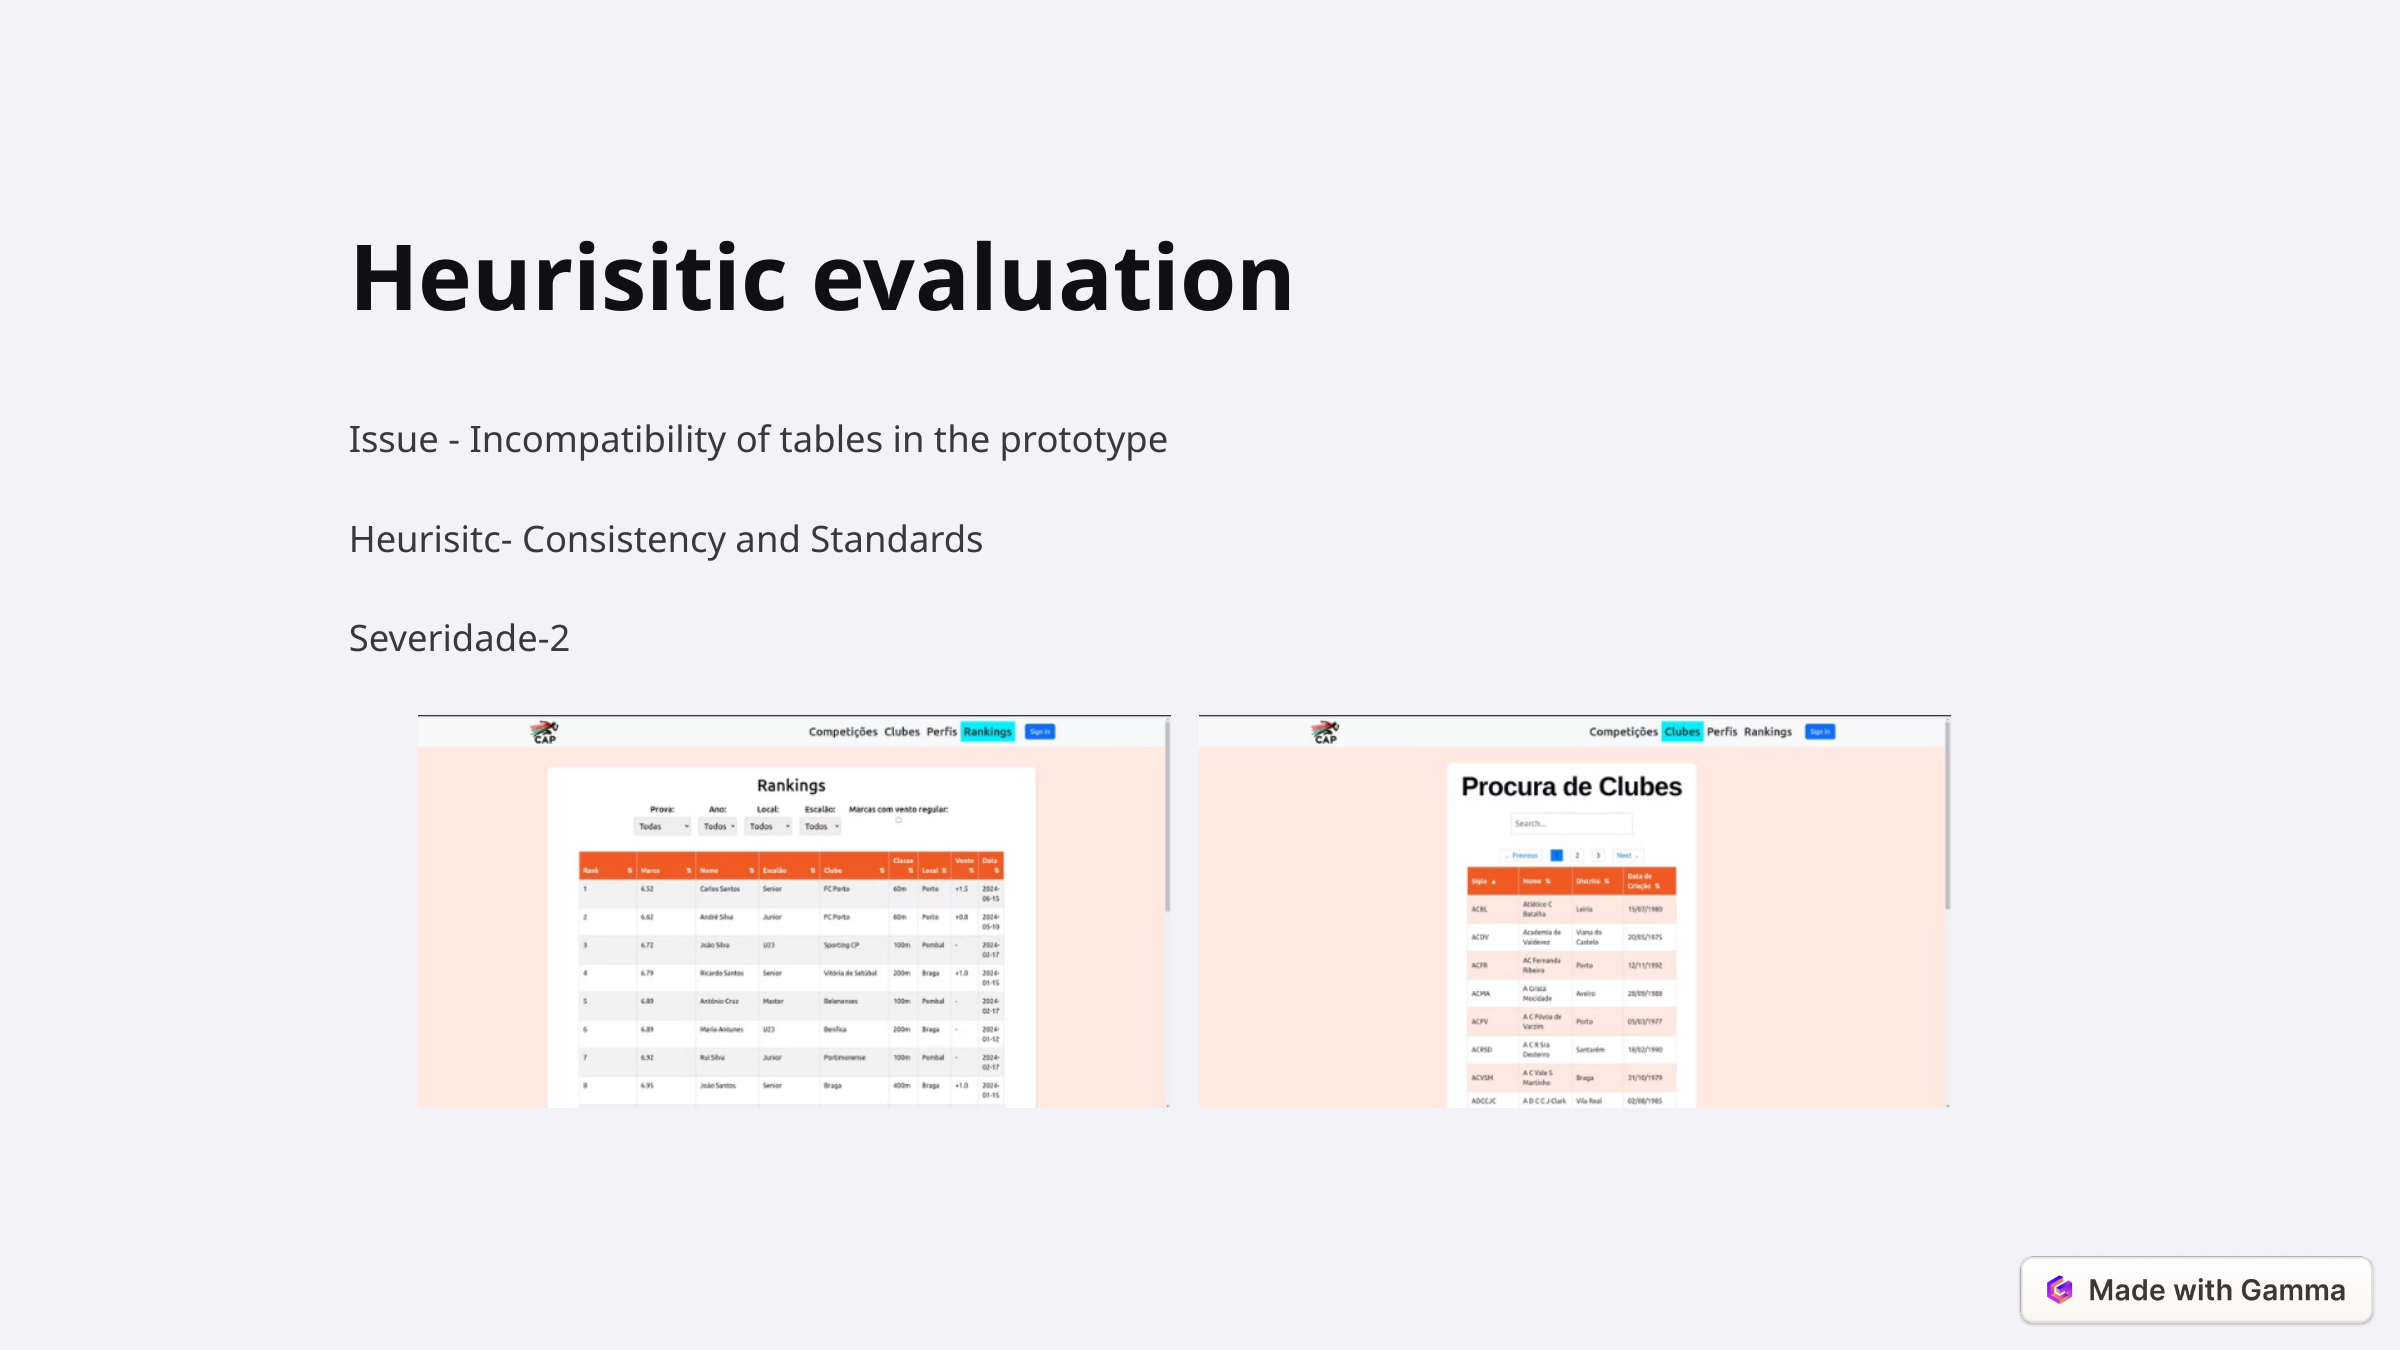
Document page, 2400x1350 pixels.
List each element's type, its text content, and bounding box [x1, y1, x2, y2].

text_box Severidade-2 [334, 593, 2066, 652]
picture [418, 715, 1171, 1108]
text_box Issue - Incompatibility of tables in the prototype [334, 394, 2066, 453]
picture [2008, 1244, 2385, 1335]
text_box Heurisitic evaluation [334, 207, 1246, 322]
text_box Heurisitc- Consistency and Standards [334, 493, 2066, 552]
text_box [0, 0, 2400, 1350]
picture [1199, 715, 1951, 1108]
